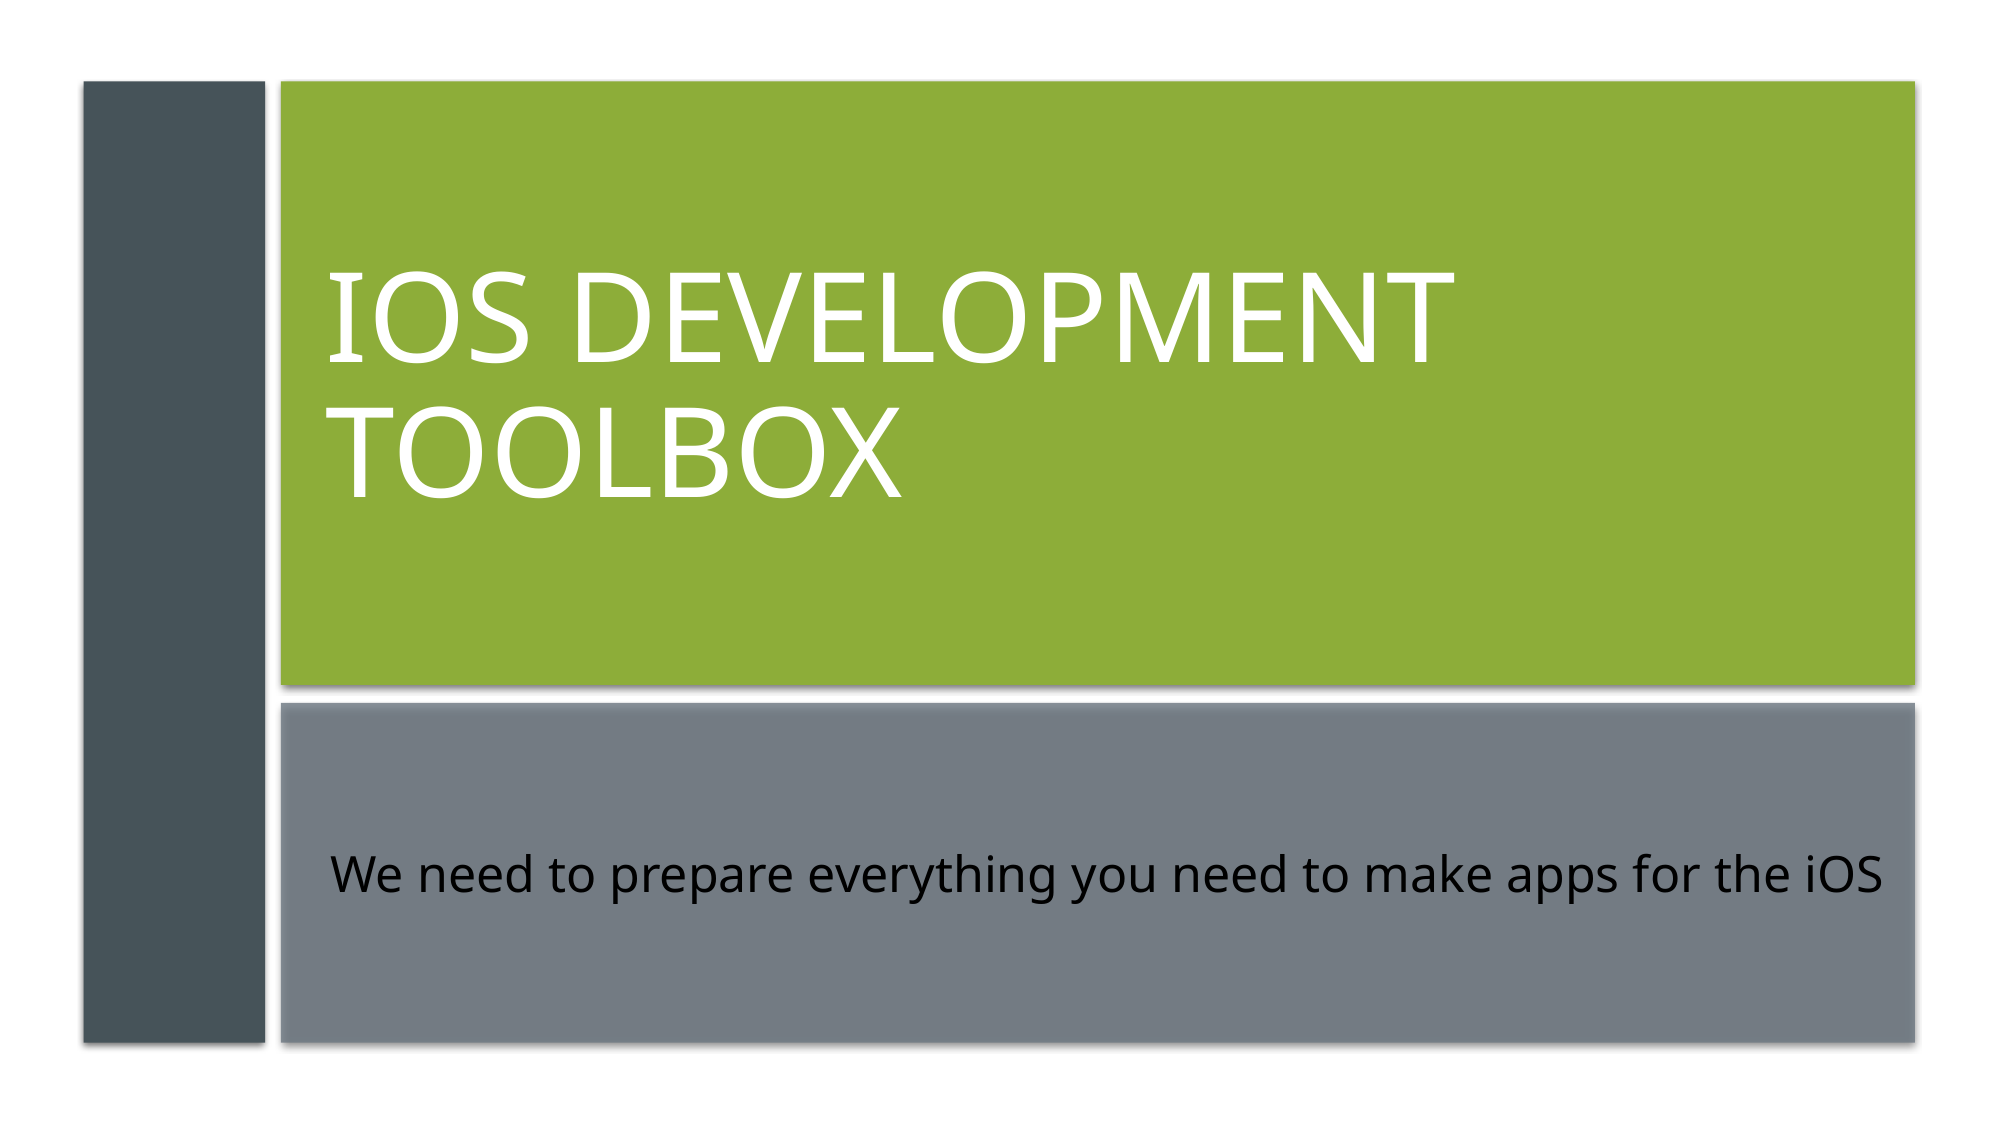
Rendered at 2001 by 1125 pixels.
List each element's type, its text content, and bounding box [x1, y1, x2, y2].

title IOS development Toolbox [310, 116, 1554, 663]
text_box [83, 80, 266, 1044]
text_box We need to prepare everything you need to make apps for the iOS [315, 834, 1913, 910]
text_box [0, 0, 2000, 1125]
text_box [280, 80, 1916, 686]
text_box [280, 702, 1916, 1044]
